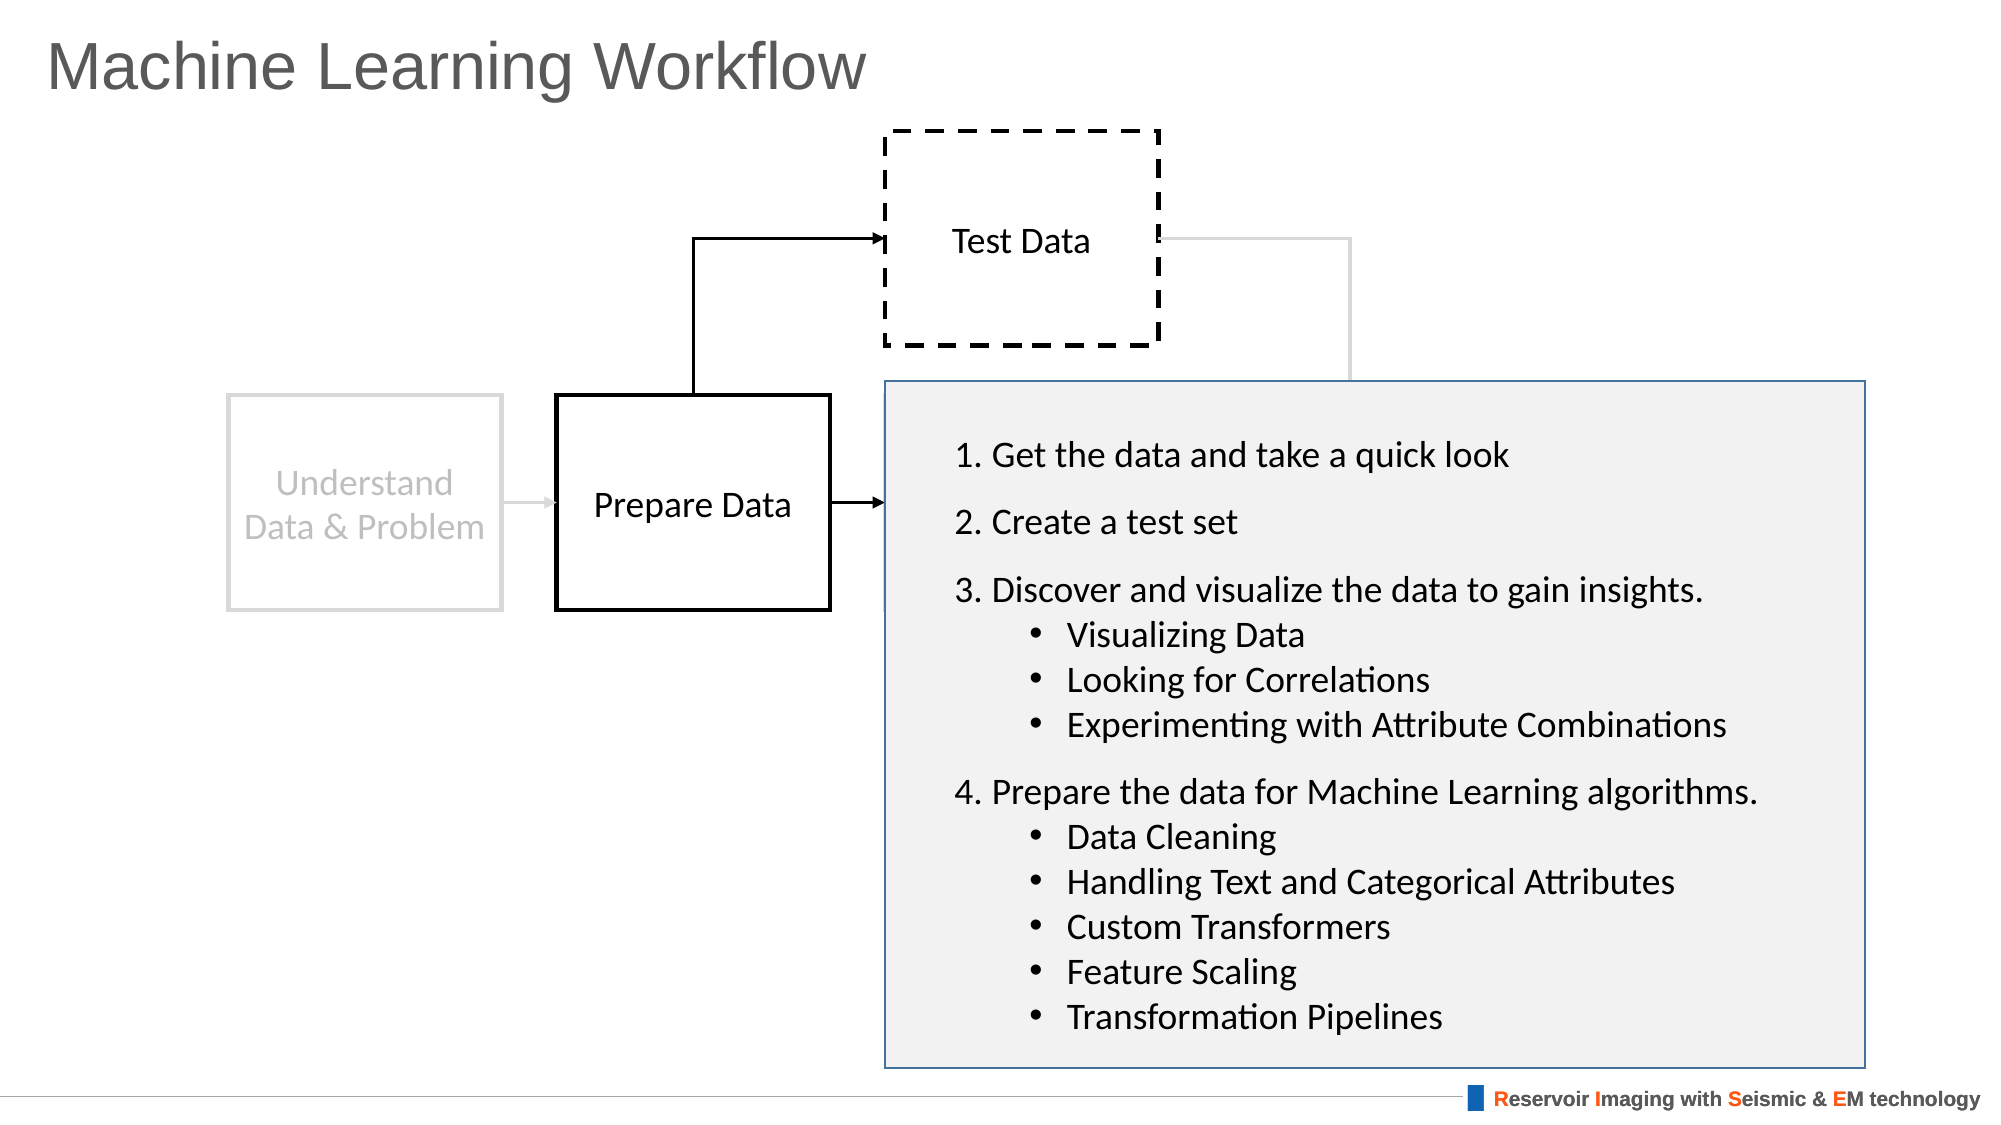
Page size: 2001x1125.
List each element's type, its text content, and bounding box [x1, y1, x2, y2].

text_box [1158, 238, 1350, 395]
text_box Prepare Data [556, 394, 831, 611]
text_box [710, 220, 868, 413]
title Machine Learning Workflow [30, 0, 1789, 126]
text_box Test Data [884, 130, 1159, 347]
text_box Get the data and take a quick look Create a test set Discover and visualize the data to gain insights. Visualizing Data Looking for Correlations Experimenting with Attribute Combinations Prepare the data for Machine Learning algorithms. Data Cleaning Handling Text and Categorical Attributes Custom Transformers Feature Scaling Transformation Pipelines [939, 399, 1940, 1045]
text_box [884, 380, 1866, 1069]
text_box Understand Data & Problem [227, 394, 503, 611]
